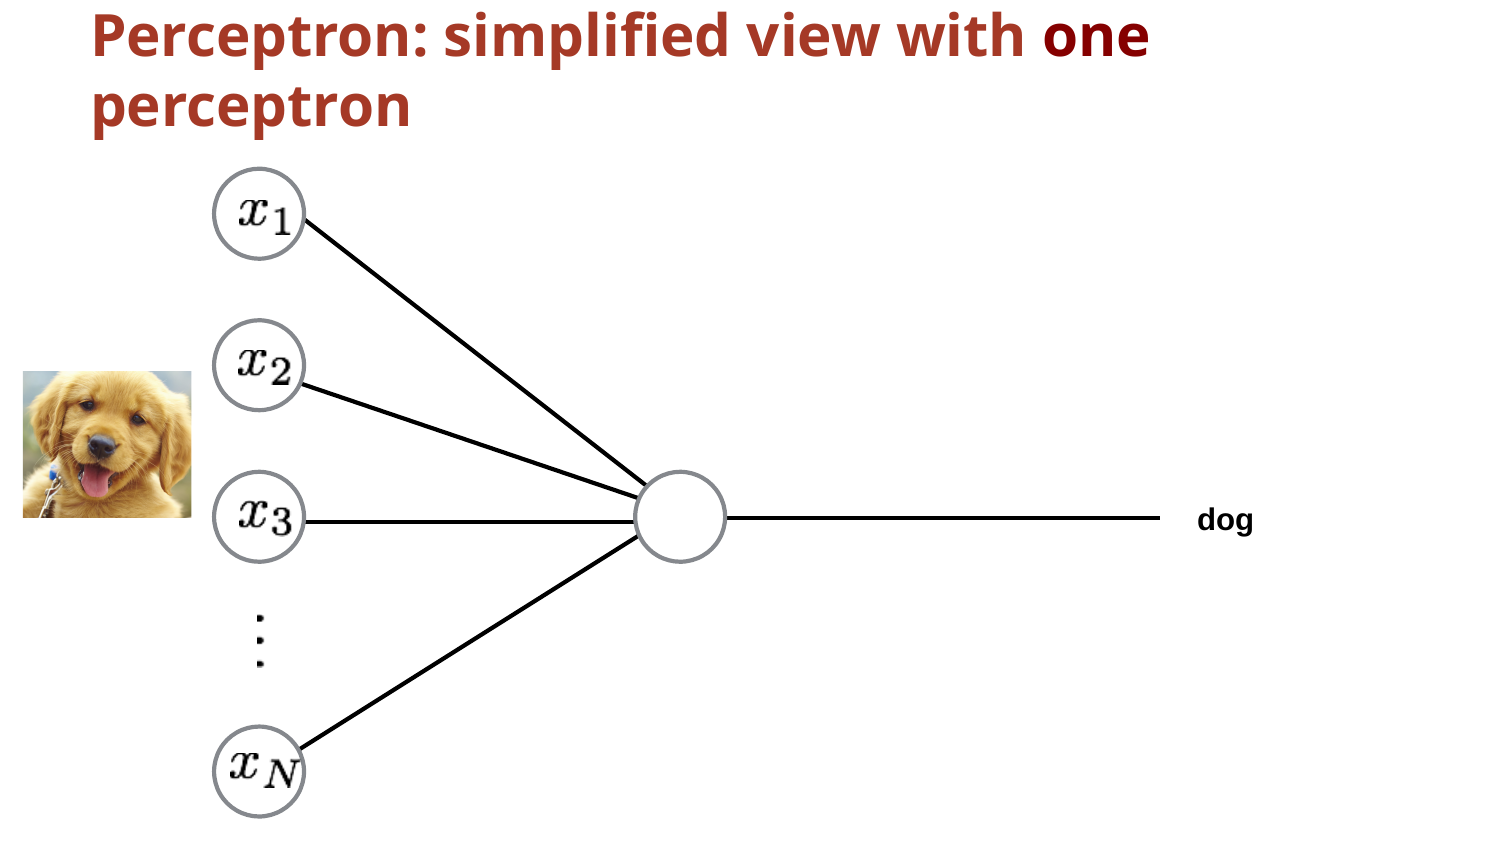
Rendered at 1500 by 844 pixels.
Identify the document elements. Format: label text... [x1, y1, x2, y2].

text_box [214, 320, 305, 411]
picture [238, 350, 292, 386]
text_box [214, 471, 305, 562]
picture [257, 614, 266, 668]
text_box [214, 726, 301, 817]
picture [239, 200, 292, 235]
text_box [214, 168, 305, 259]
text_box [635, 471, 726, 562]
picture [230, 753, 302, 789]
title Perceptron: simplified view with one perceptron [75, 24, 1425, 113]
text_box dog [1190, 492, 1261, 543]
picture [22, 371, 192, 518]
picture [239, 500, 293, 537]
